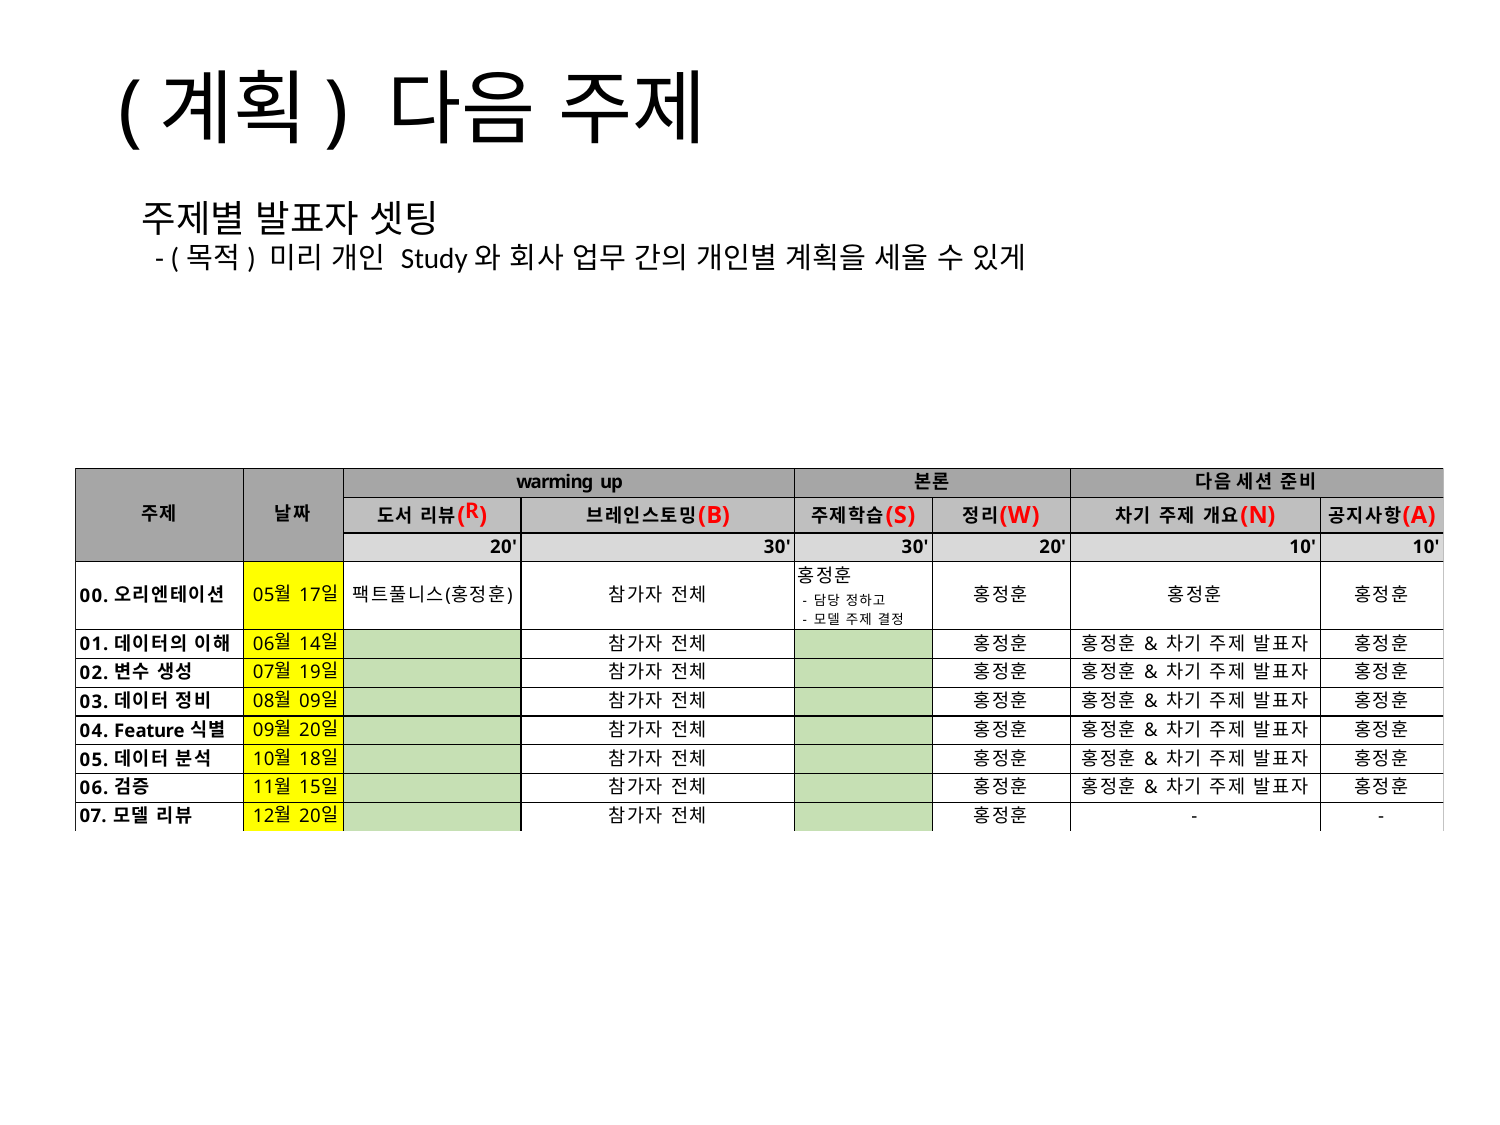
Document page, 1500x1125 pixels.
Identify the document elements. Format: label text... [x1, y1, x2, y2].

picture [75, 468, 1444, 832]
title (계획) 다음 주제 [103, 59, 1397, 163]
text_box 주제별 발표자 셋팅 - (목적) 미리 개인 Study와 회사 업무 간의 개인별 계획을 세울 수 있게 [127, 187, 1366, 283]
